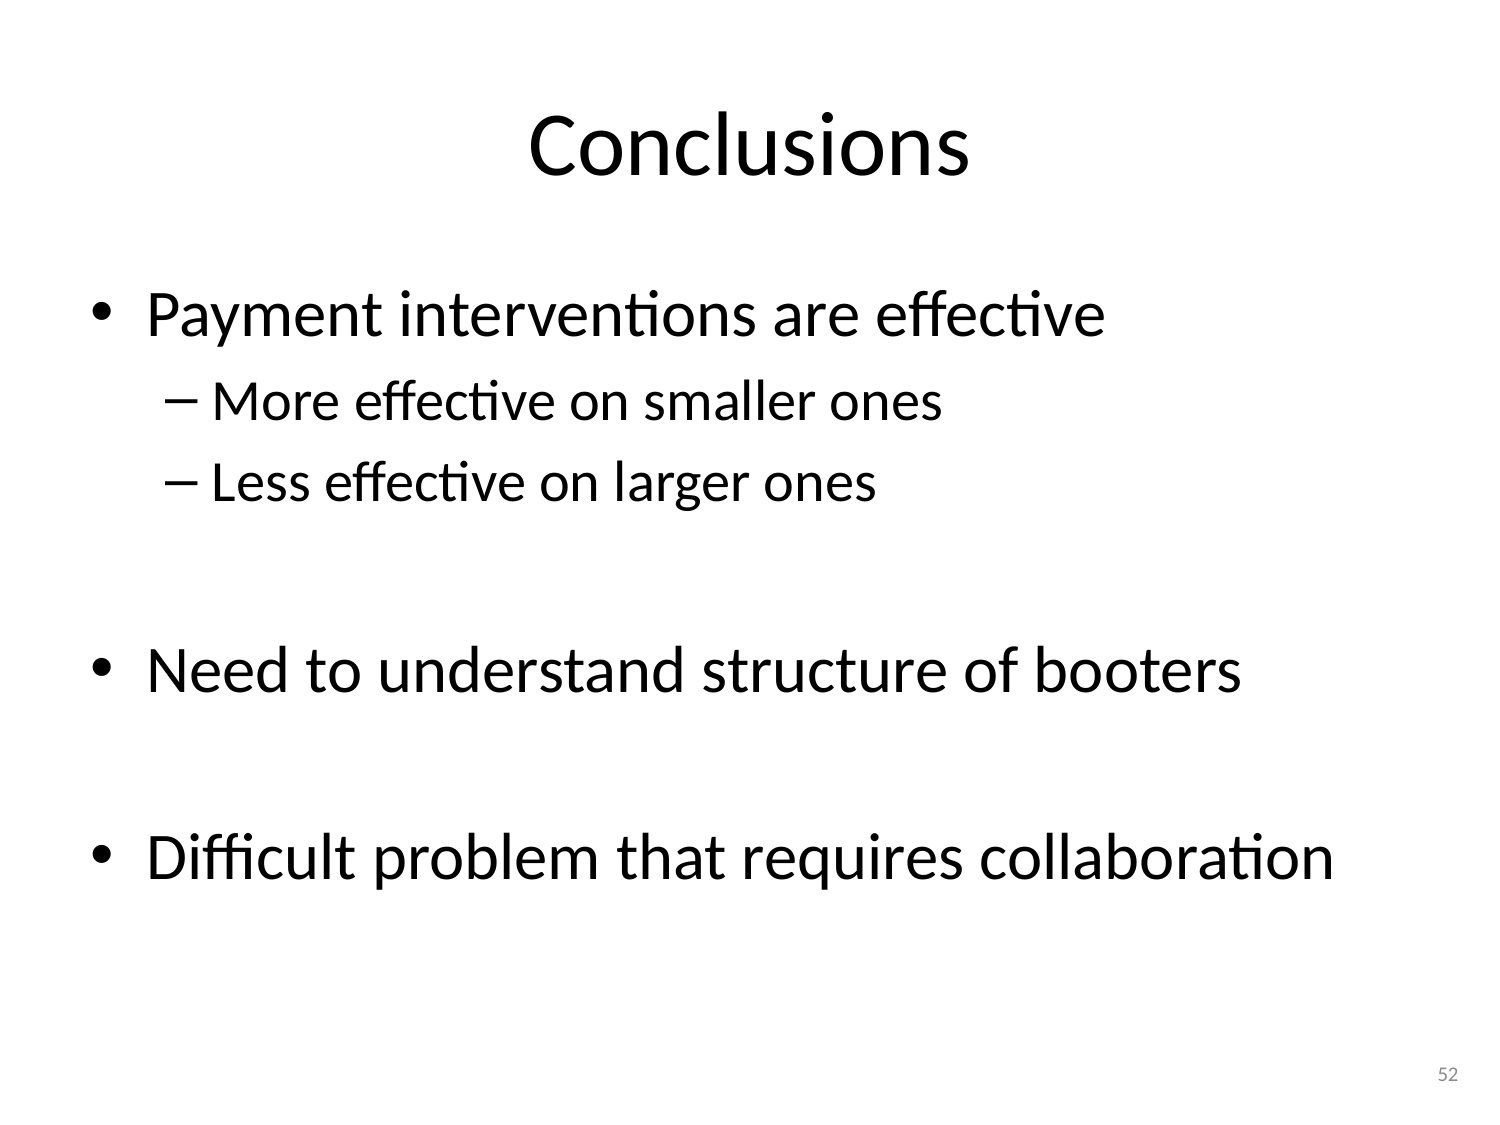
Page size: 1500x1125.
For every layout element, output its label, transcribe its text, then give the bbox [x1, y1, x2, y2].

slide_number 52 [1123, 1042, 1474, 1103]
title Conclusions [75, 45, 1425, 233]
list Payment interventions are effective More effective on smaller ones Less effective on larger ones Need to understand structure of booters Difficult problem that requires collaboration [75, 262, 1425, 1005]
